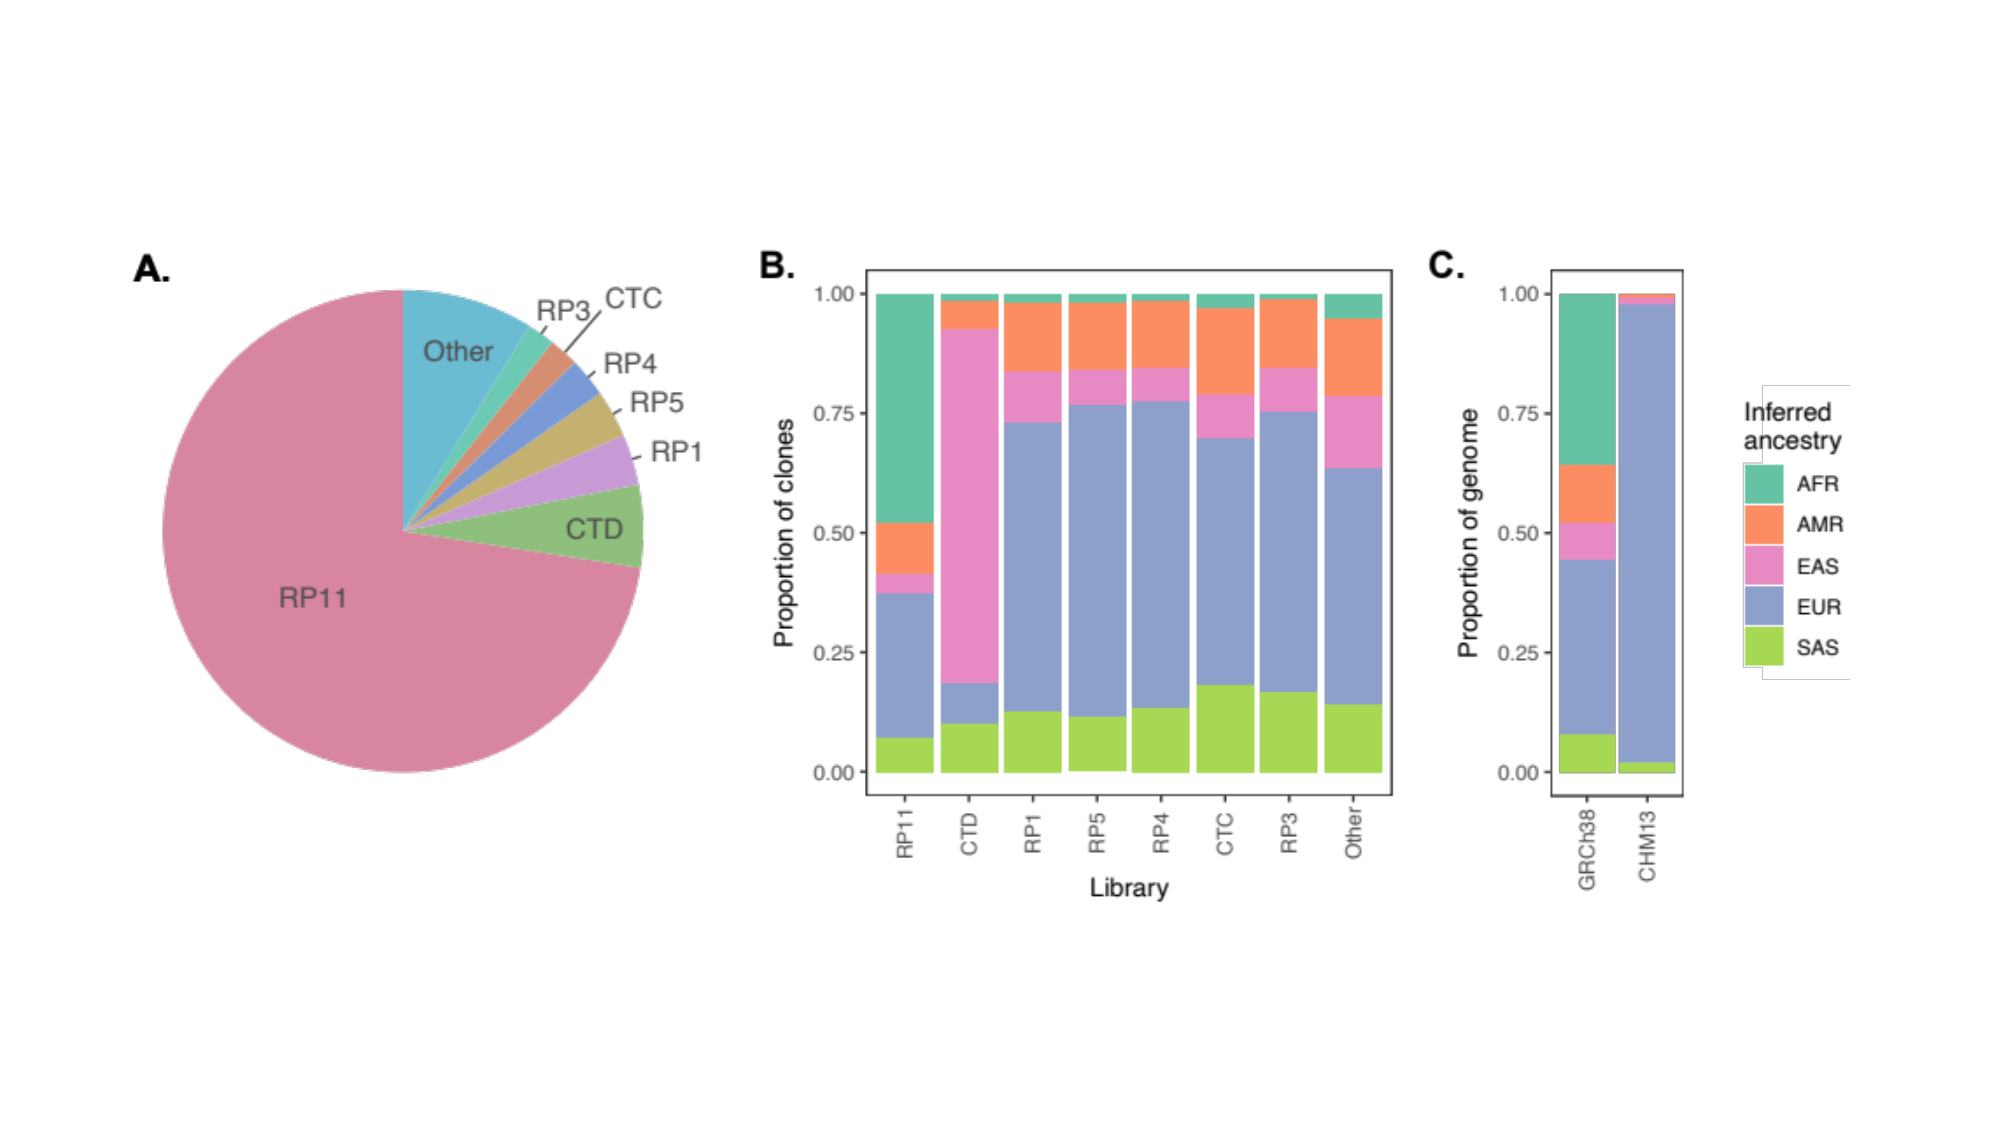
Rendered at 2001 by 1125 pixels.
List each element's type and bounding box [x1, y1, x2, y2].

picture [123, 245, 1850, 905]
